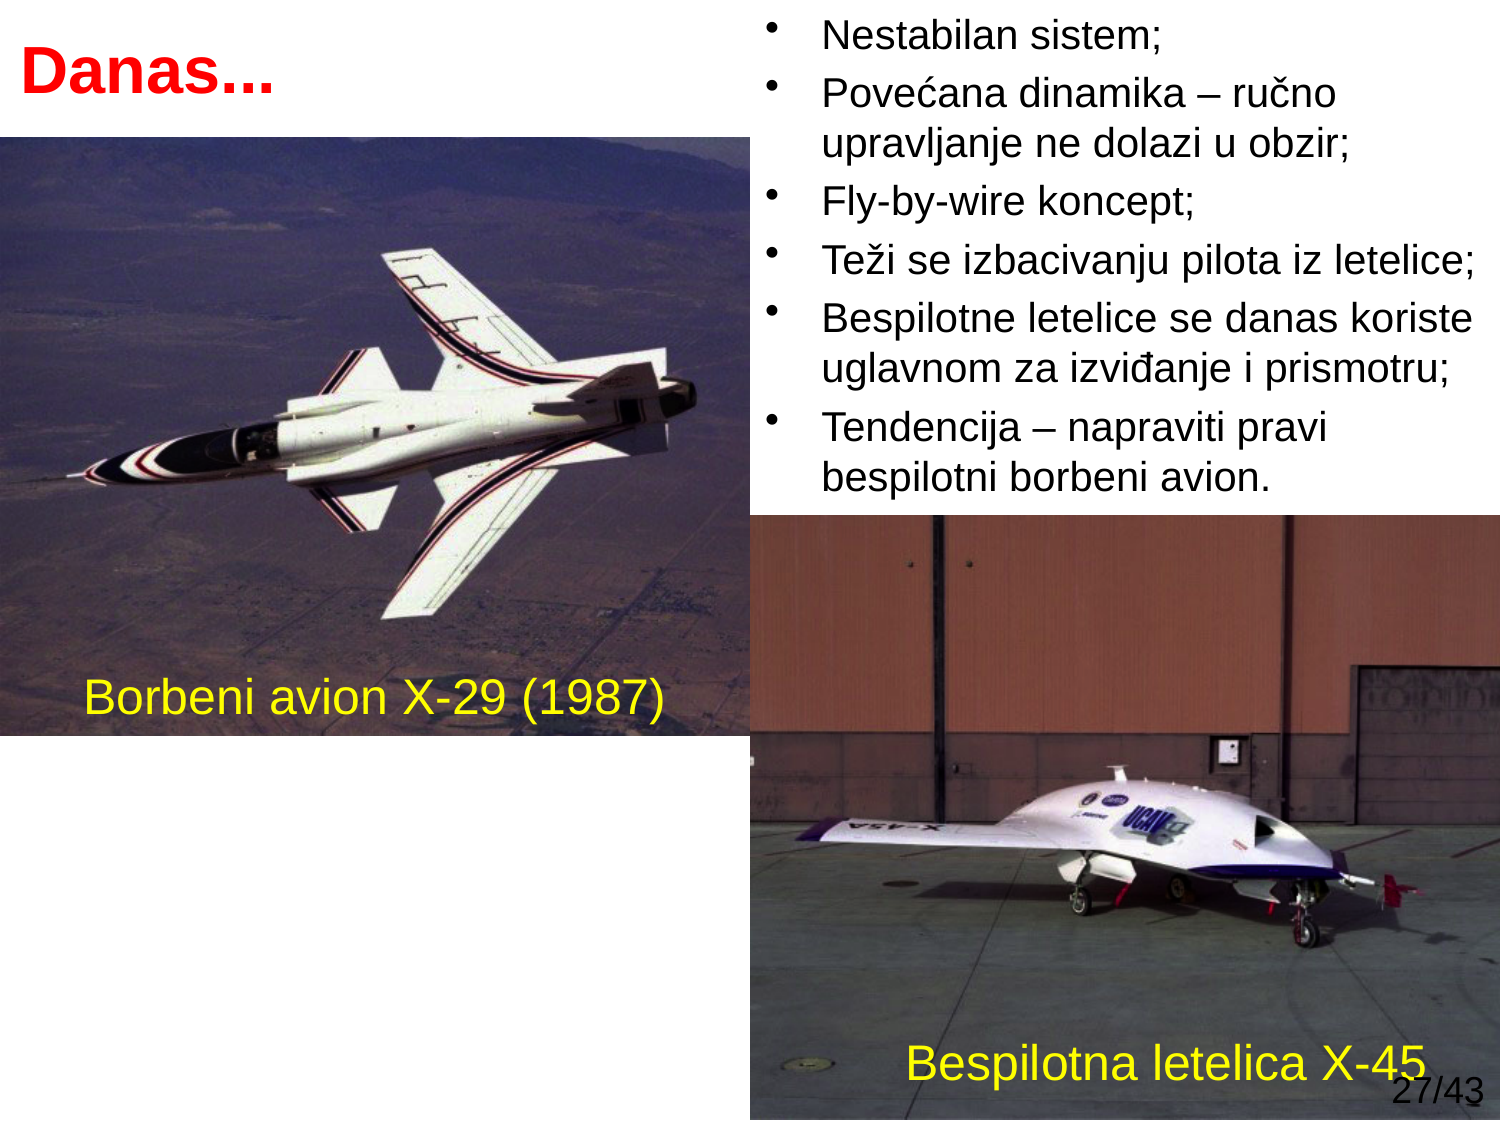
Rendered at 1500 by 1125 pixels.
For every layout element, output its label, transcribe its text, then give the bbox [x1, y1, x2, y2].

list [0, 136, 751, 736]
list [749, 515, 1500, 1120]
title Danas... [5, 7, 750, 126]
list Nestabilan sistem; Povećana dinamika – ručno upravljanje ne dolazi u obzir; Fly-by-wire koncept; Teži se izbacivanju pilota iz letelice; Bespilotne letelice se danas koriste uglavnom za izviđanje i prismotru; Tendencija – napraviti pravi bespilotni borbeni avion. [750, 0, 1500, 513]
